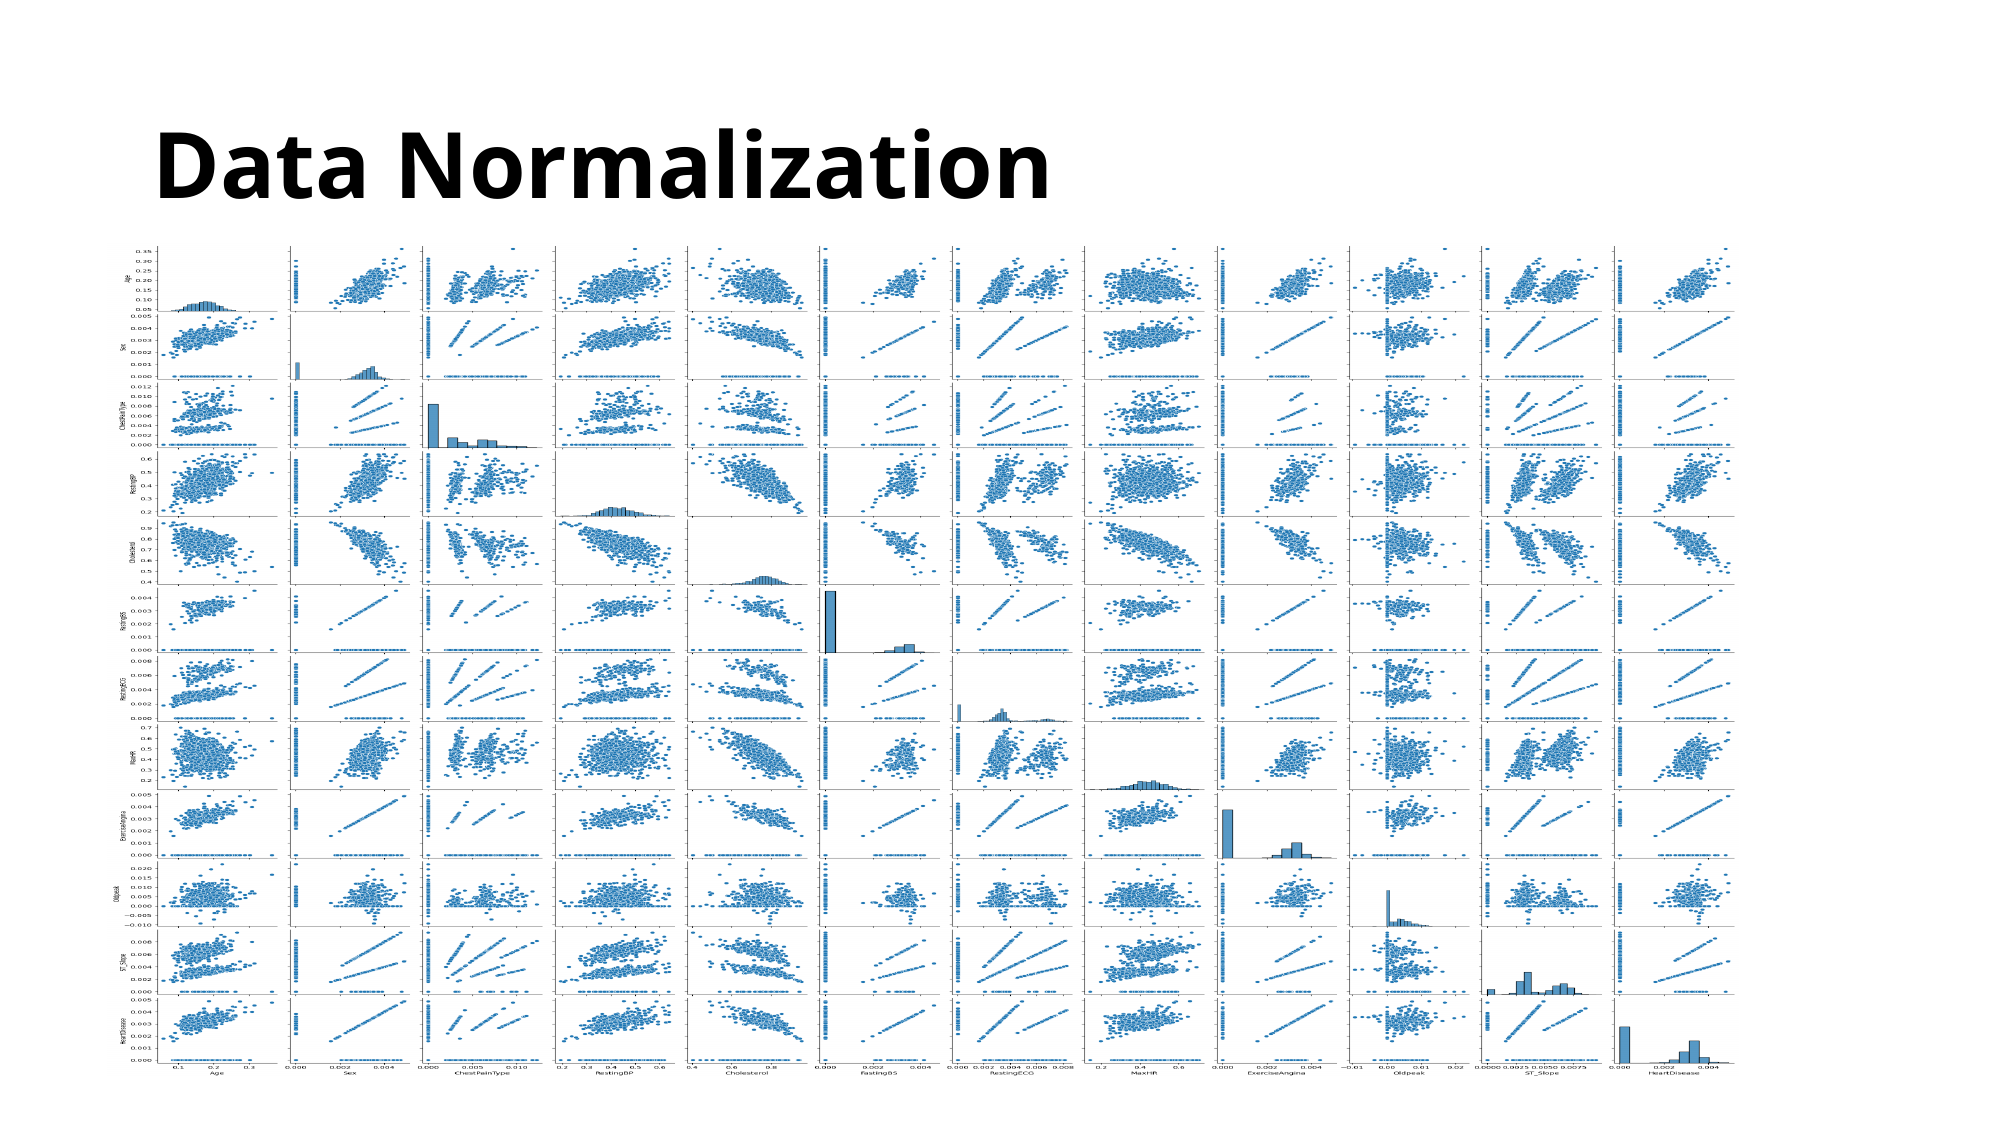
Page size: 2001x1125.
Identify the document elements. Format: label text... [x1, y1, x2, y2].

title Data Normalization [137, 59, 1863, 278]
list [107, 243, 1739, 1078]
